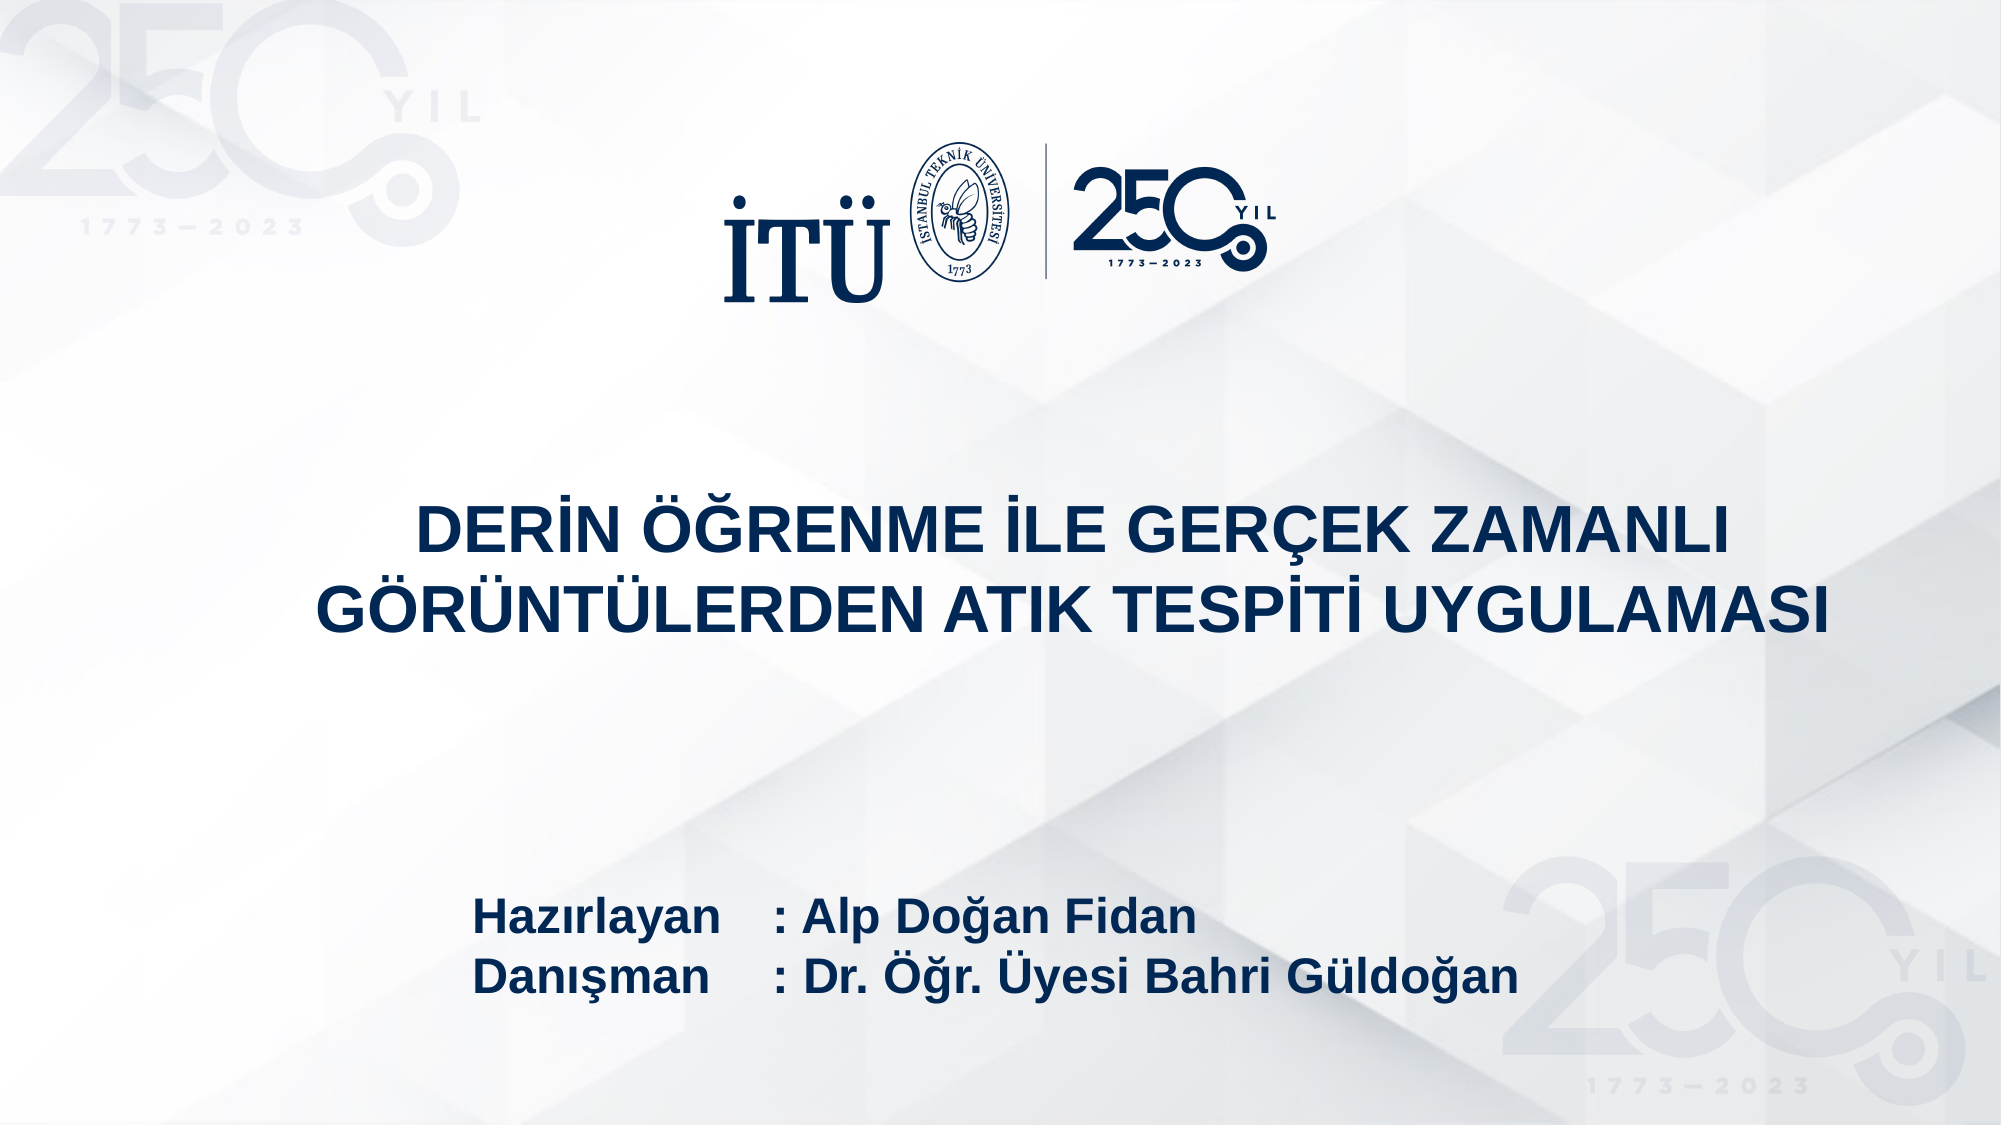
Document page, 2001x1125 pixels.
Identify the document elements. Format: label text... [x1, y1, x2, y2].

picture [0, 0, 2001, 1125]
text_box Hazırlayan : Alp Doğan Fidan Danışman : Dr. Öğr. Üyesi Bahri Güldoğan [457, 876, 1543, 1011]
text_box DERİN ÖĞRENME İLE GERÇEK ZAMANLI GÖRÜNTÜLERDEN ATIK TESPİTİ UYGULAMASI [286, 478, 1860, 654]
